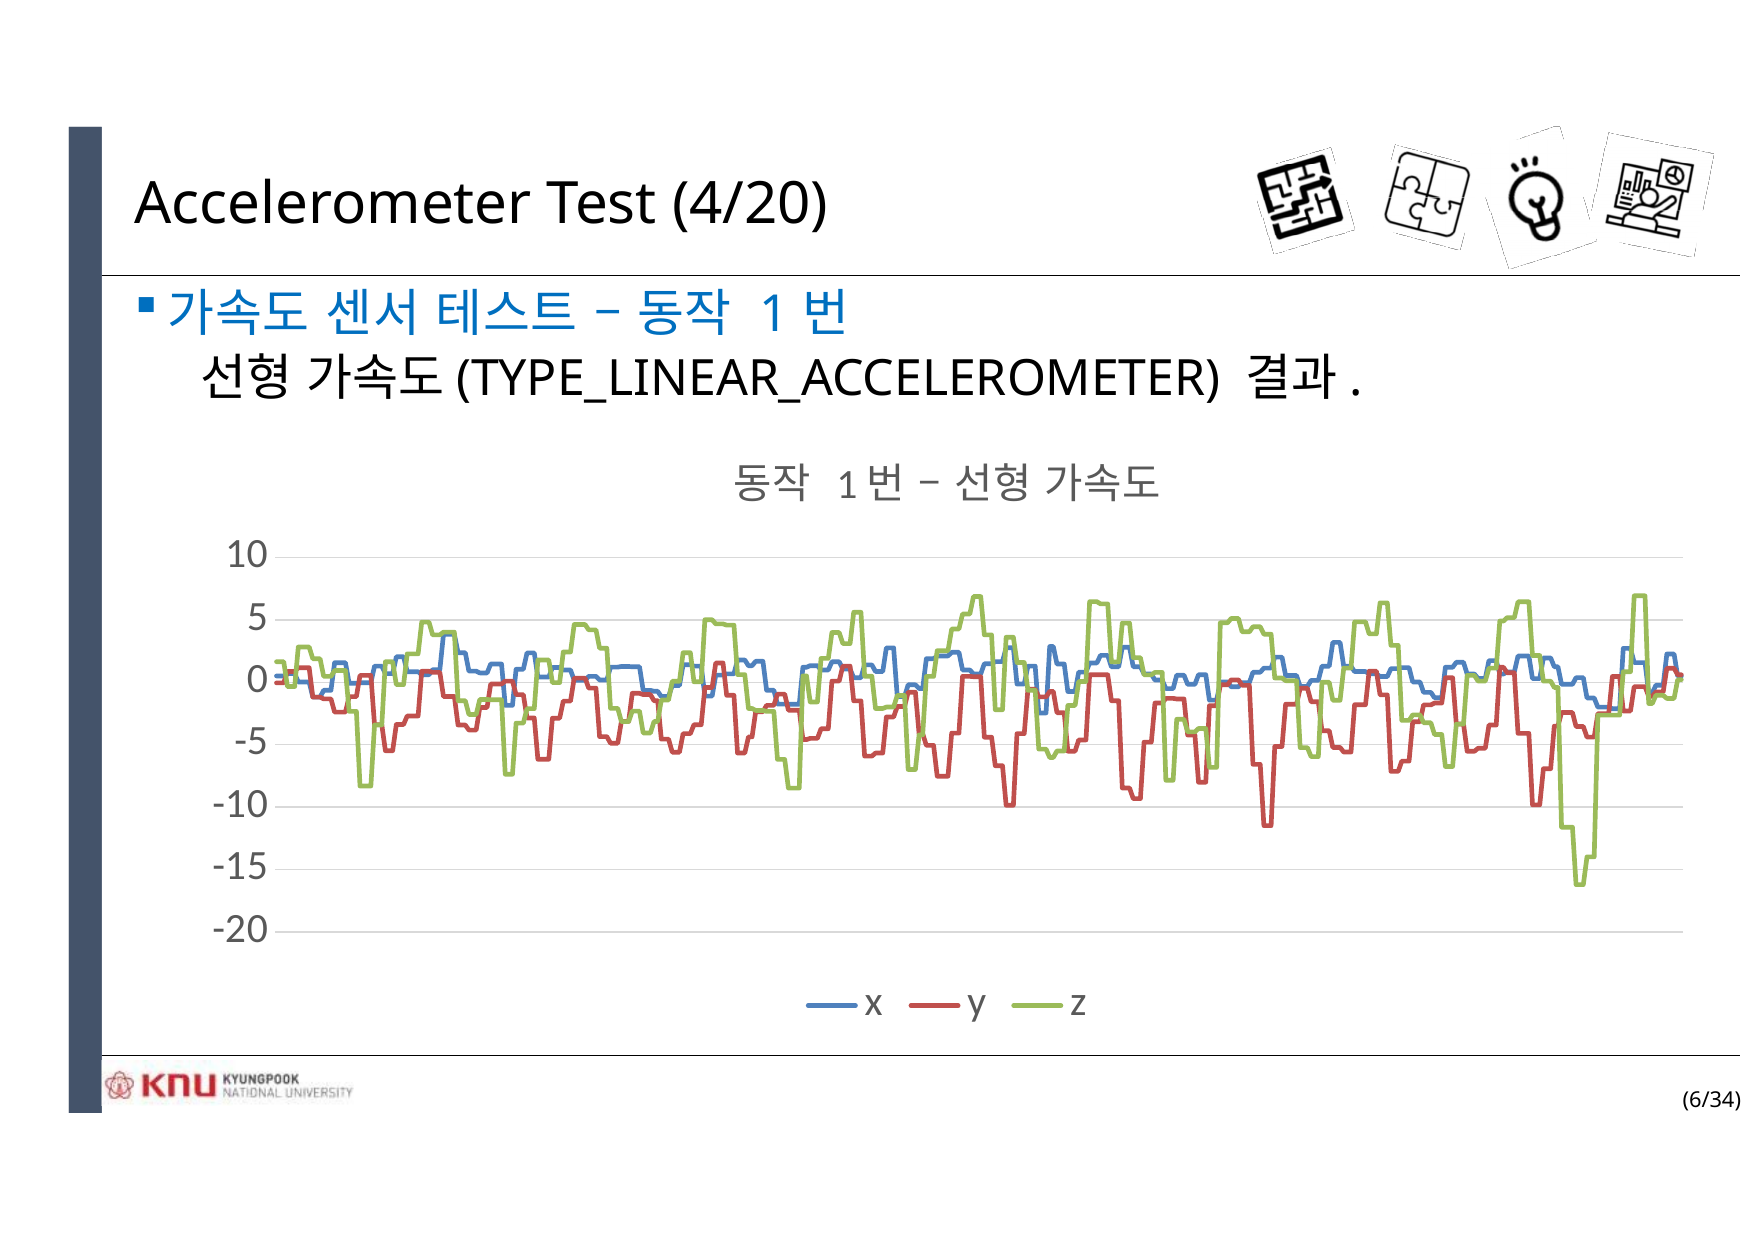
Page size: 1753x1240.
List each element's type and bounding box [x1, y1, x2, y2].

text_box [68, 126, 1741, 1114]
chart [181, 417, 1715, 1036]
